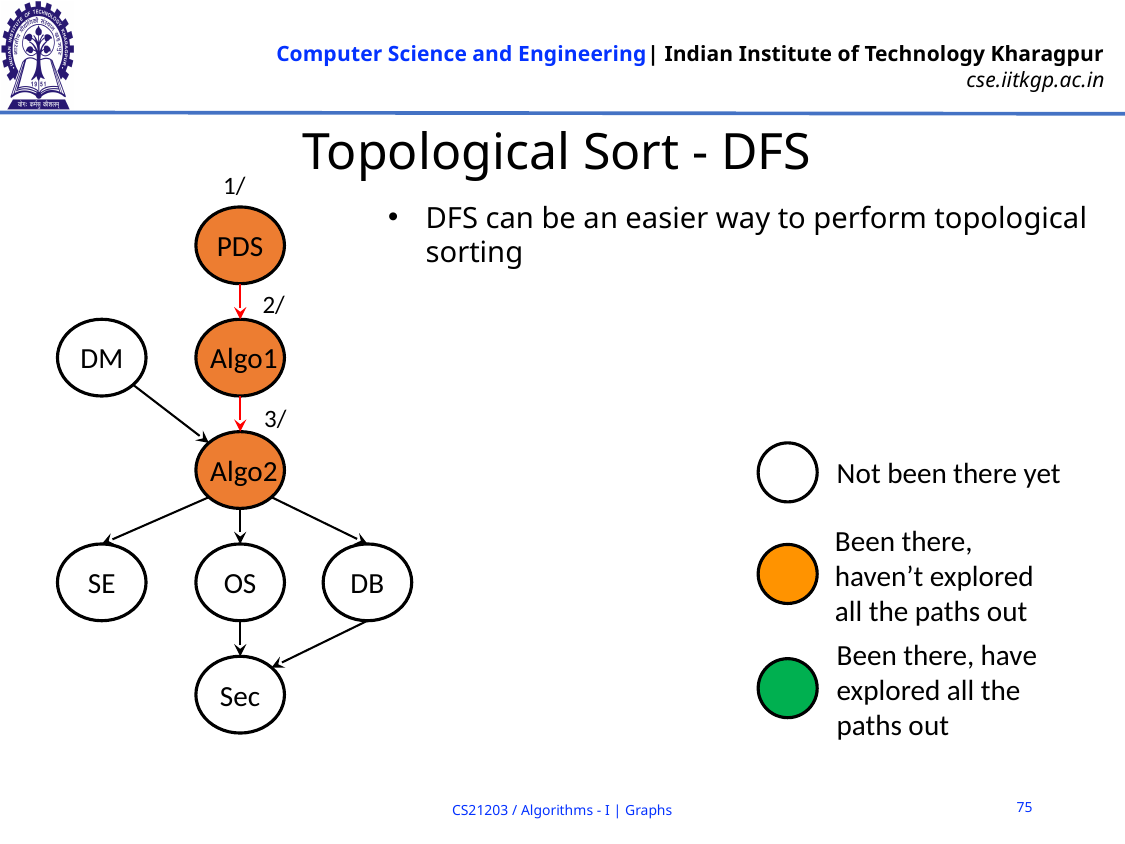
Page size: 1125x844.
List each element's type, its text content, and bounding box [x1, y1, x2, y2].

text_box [57, 206, 412, 734]
footer CS21203 / Algorithms - I | Graphs [185, 787, 940, 833]
title Topological Sort - DFS [35, 78, 1078, 221]
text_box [758, 442, 1078, 751]
slide_number 75 [992, 785, 1048, 831]
text_box DFS can be an easier way to perform topological sorting [373, 193, 1106, 376]
text_box 1/ [208, 161, 261, 206]
picture [1, 1, 74, 110]
